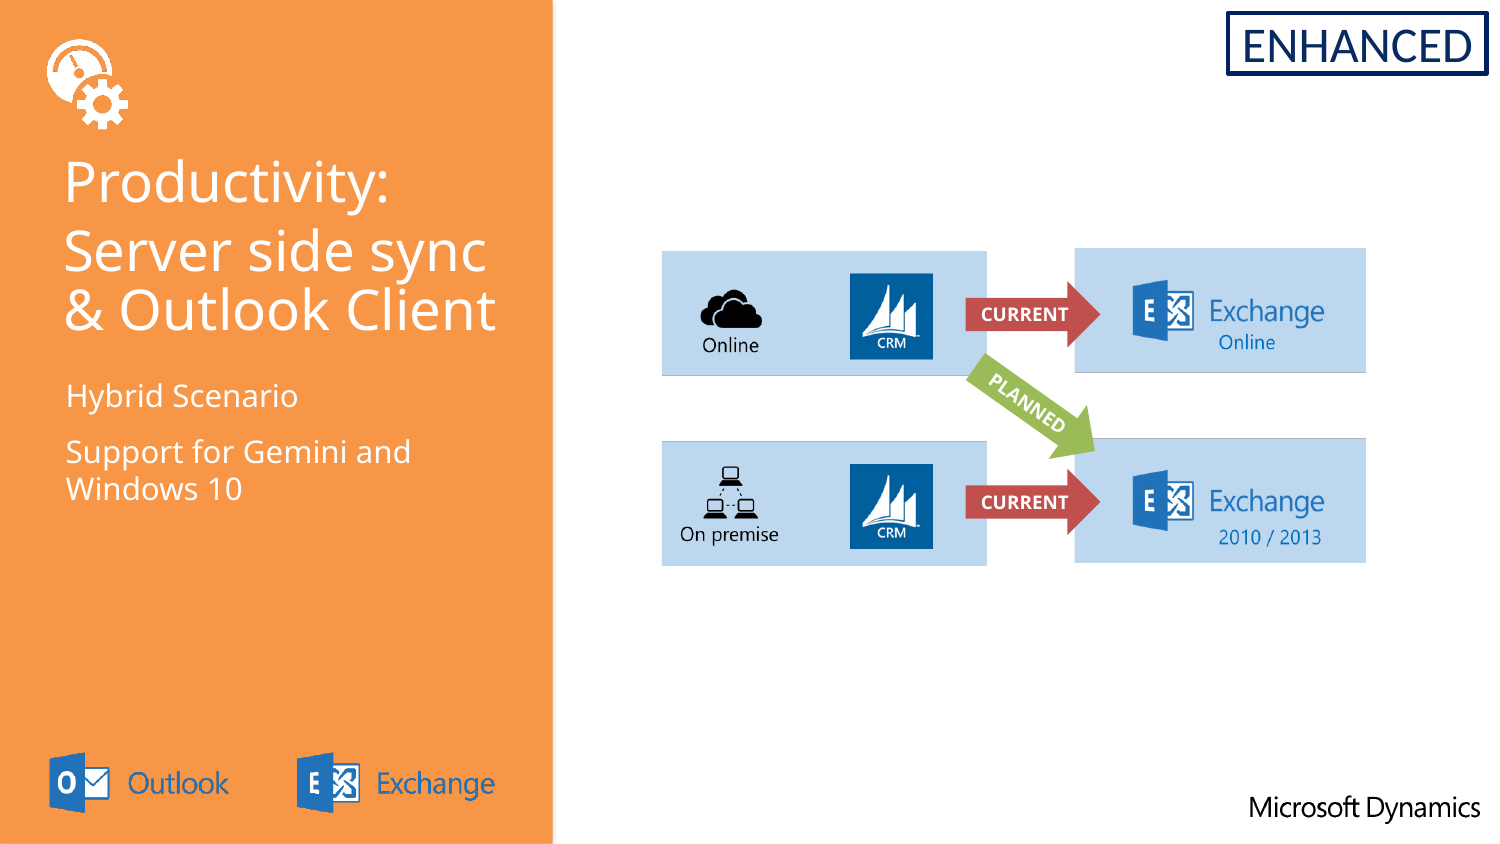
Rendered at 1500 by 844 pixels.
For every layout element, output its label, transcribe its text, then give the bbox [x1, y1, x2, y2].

picture [1074, 225, 1382, 588]
list Productivity: Server side sync & Outlook Client [63, 3, 525, 342]
text_box ENHANCED [1228, 12, 1487, 74]
picture [37, 34, 63, 135]
picture [32, 737, 242, 829]
text_box CURRENT [993, 279, 1069, 350]
picture [661, 225, 988, 588]
text_box PLANNED [993, 358, 1069, 459]
picture [282, 737, 509, 829]
list Hybrid Scenario Support for Gemini and Windows 10 [65, 375, 507, 588]
text_box CURRENT [993, 466, 1069, 538]
picture [1229, 765, 1500, 844]
